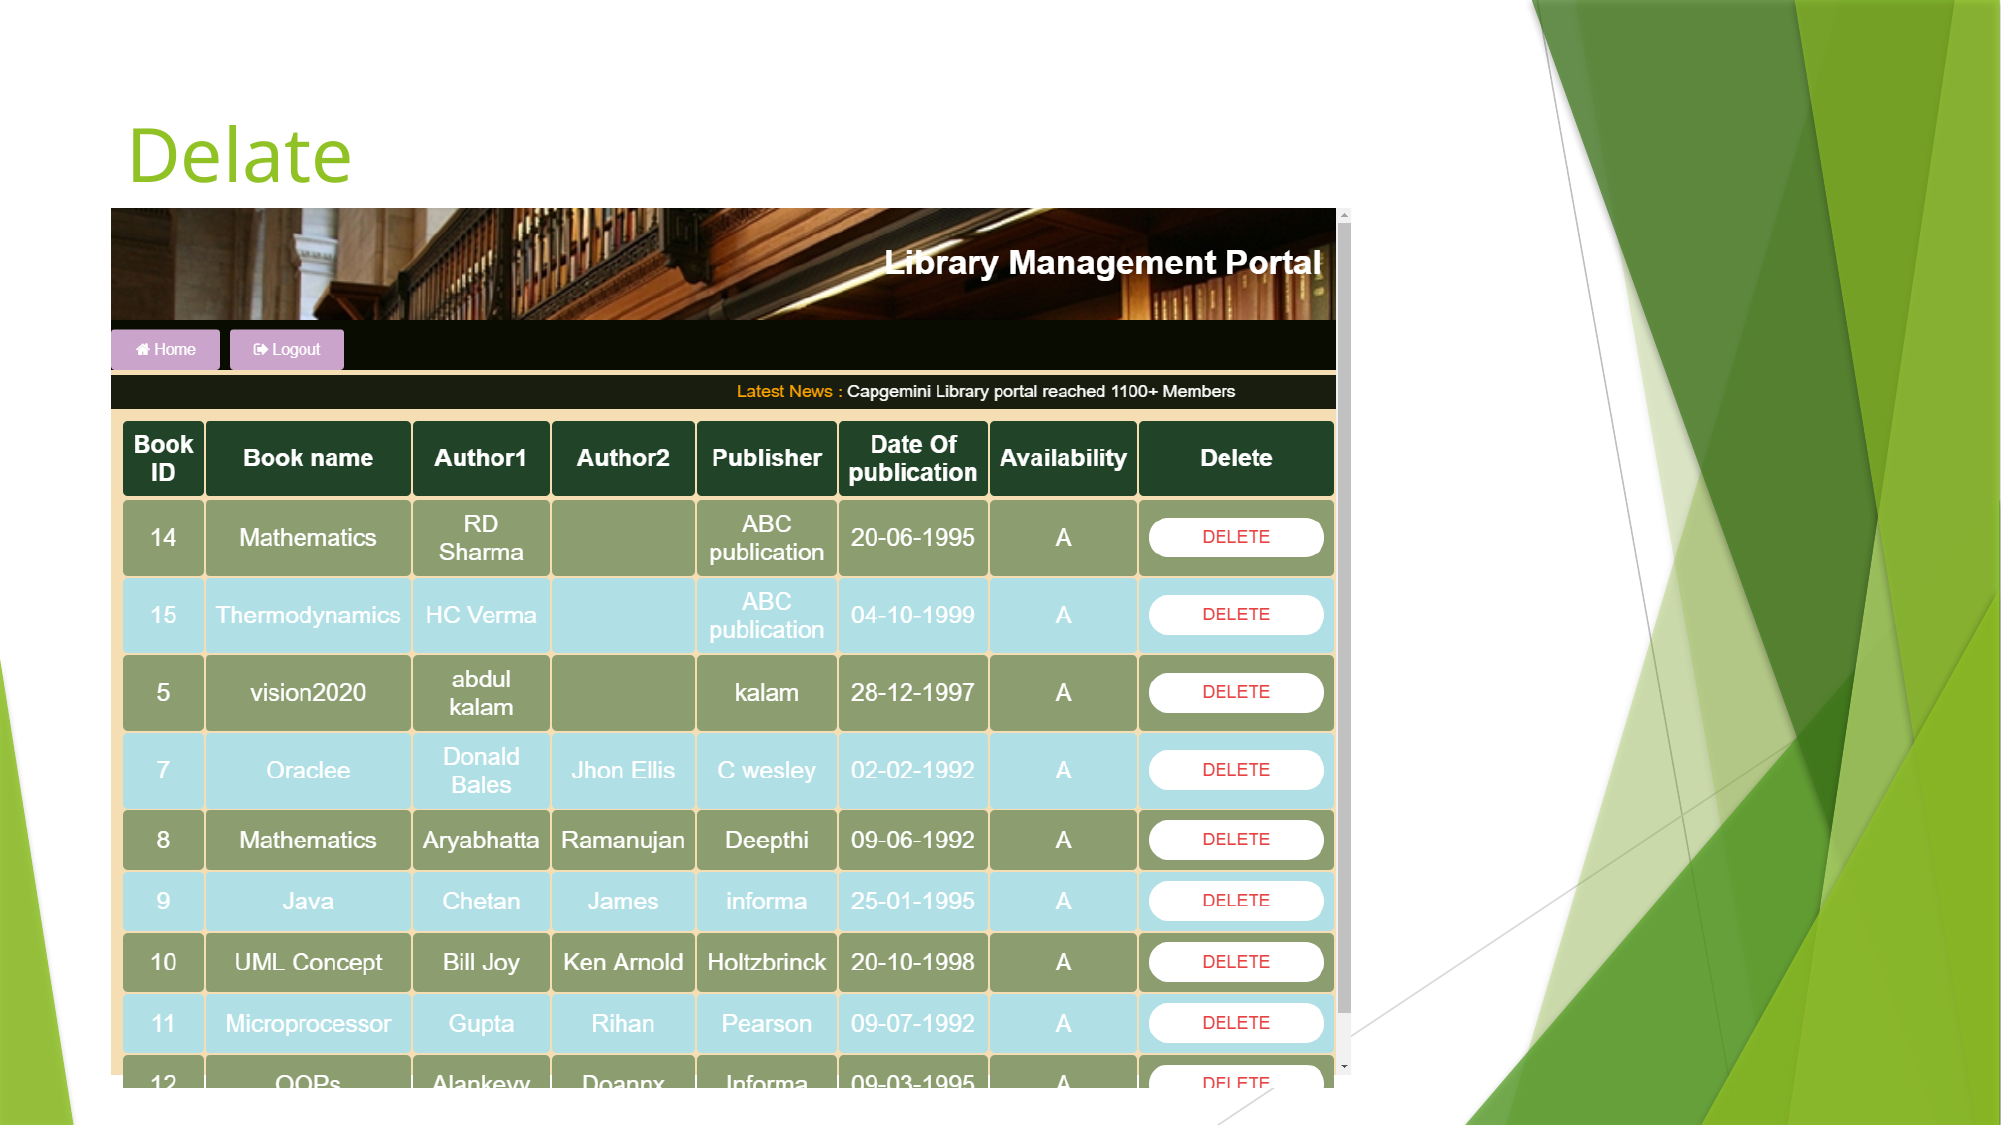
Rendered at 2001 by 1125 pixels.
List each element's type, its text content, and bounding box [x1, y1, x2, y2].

title Delate [111, 99, 1522, 317]
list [110, 207, 1352, 1089]
